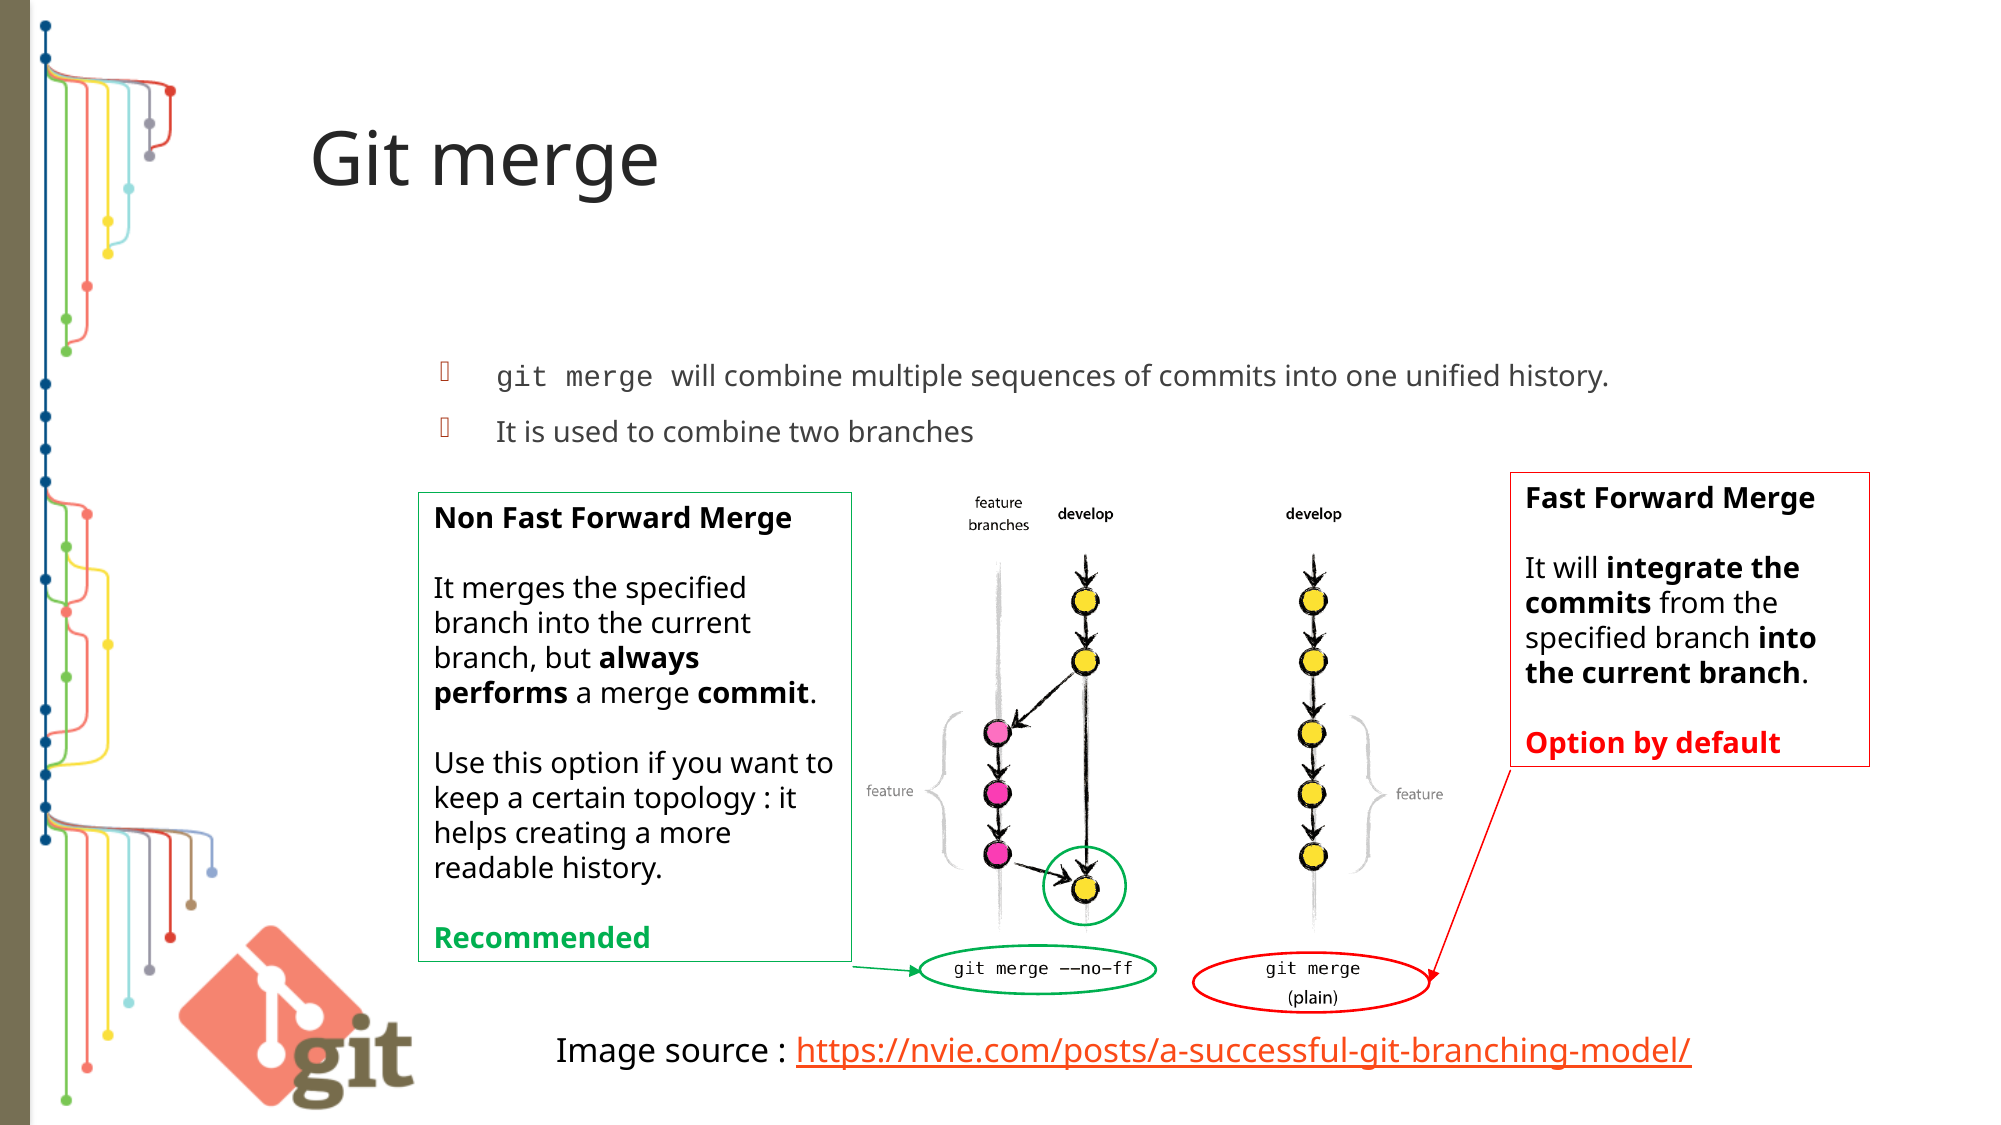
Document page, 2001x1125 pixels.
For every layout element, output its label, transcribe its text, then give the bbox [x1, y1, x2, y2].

text_box Image source : https://nvie.com/posts/a-successful-git-branching-model/ [541, 1022, 1771, 1083]
text_box Non Fast Forward Merge It merges the specified branch into the current branch, but always performs a merge commit. Use this option if you want to keep a certain topology : it helps creating a more readable history. Recommended [418, 492, 846, 962]
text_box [852, 966, 923, 972]
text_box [1429, 769, 1511, 983]
title Git merge [294, 102, 1888, 313]
text_box Fast Forward Merge It will integrate the commits from the specified branch into the current branch. Option by default [1510, 472, 1870, 767]
picture [30, 0, 2001, 1125]
list git merge will combine multiple sequences of commits into one unified history. It is used to combine two branches [424, 350, 1888, 970]
